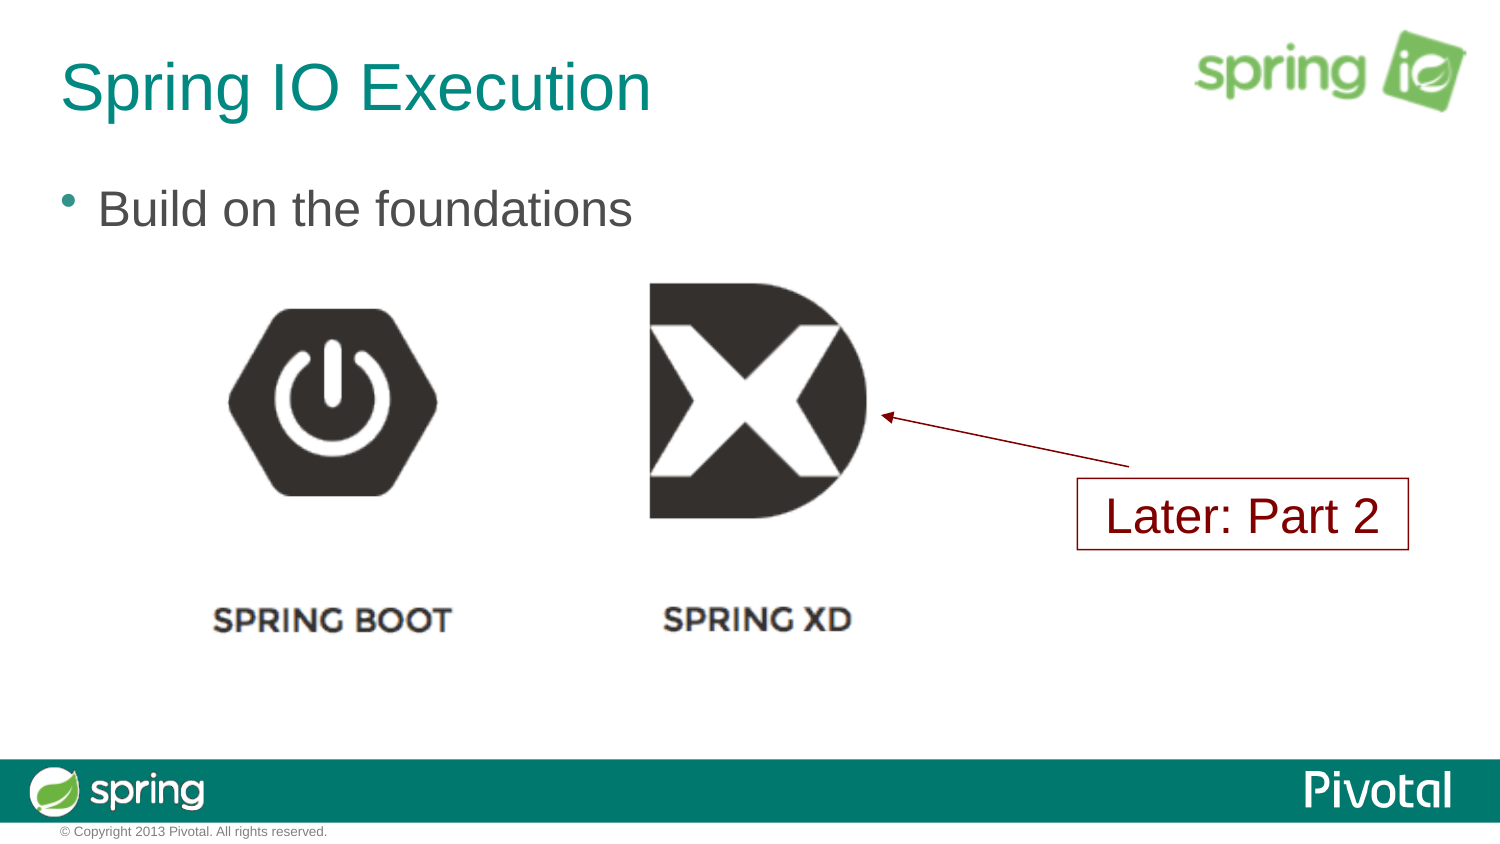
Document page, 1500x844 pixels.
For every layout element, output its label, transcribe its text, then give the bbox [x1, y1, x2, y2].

picture [1304, 768, 1452, 811]
picture [0, 754, 217, 829]
picture [104, 246, 974, 658]
title Spring IO Execution [60, 53, 1165, 129]
text_box Later: Part 2 [1077, 478, 1409, 550]
list Build on the foundations [60, 176, 1440, 732]
picture [1170, 12, 1480, 132]
